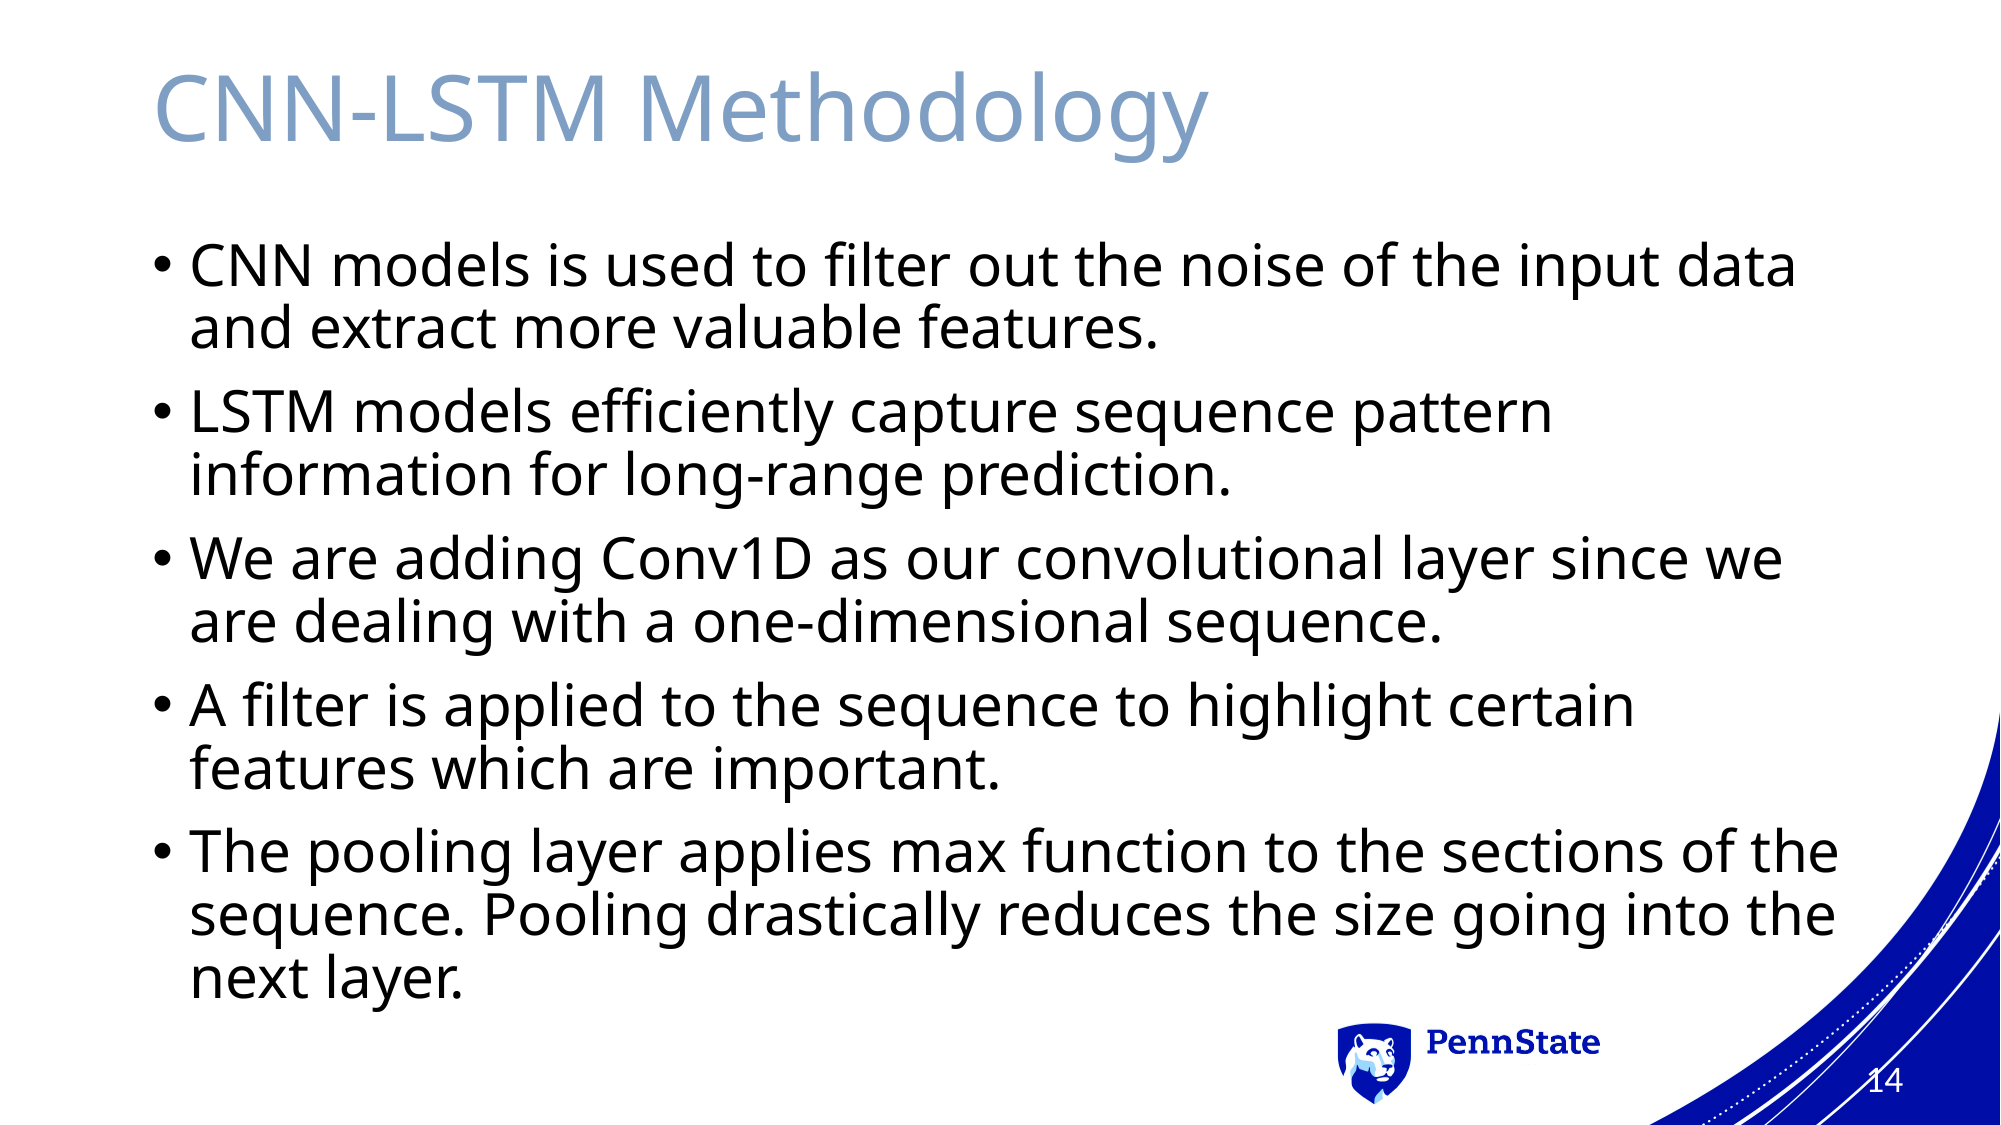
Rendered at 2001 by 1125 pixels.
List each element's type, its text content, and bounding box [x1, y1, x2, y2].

picture [0, 0, 2000, 1125]
list CNN models is used to filter out the noise of the input data and extract more valuable features. LSTM models efficiently capture sequence pattern information for long-range prediction. We are adding Conv1D as our convolutional layer since we are dealing with a one-dimensional sequence. A filter is applied to the sequence to highlight certain features which are important. The pooling layer applies max function to the sections of the sequence. Pooling drastically reduces the size going into the next layer. [137, 228, 1863, 1014]
title CNN-LSTM Methodology [137, 27, 1863, 196]
